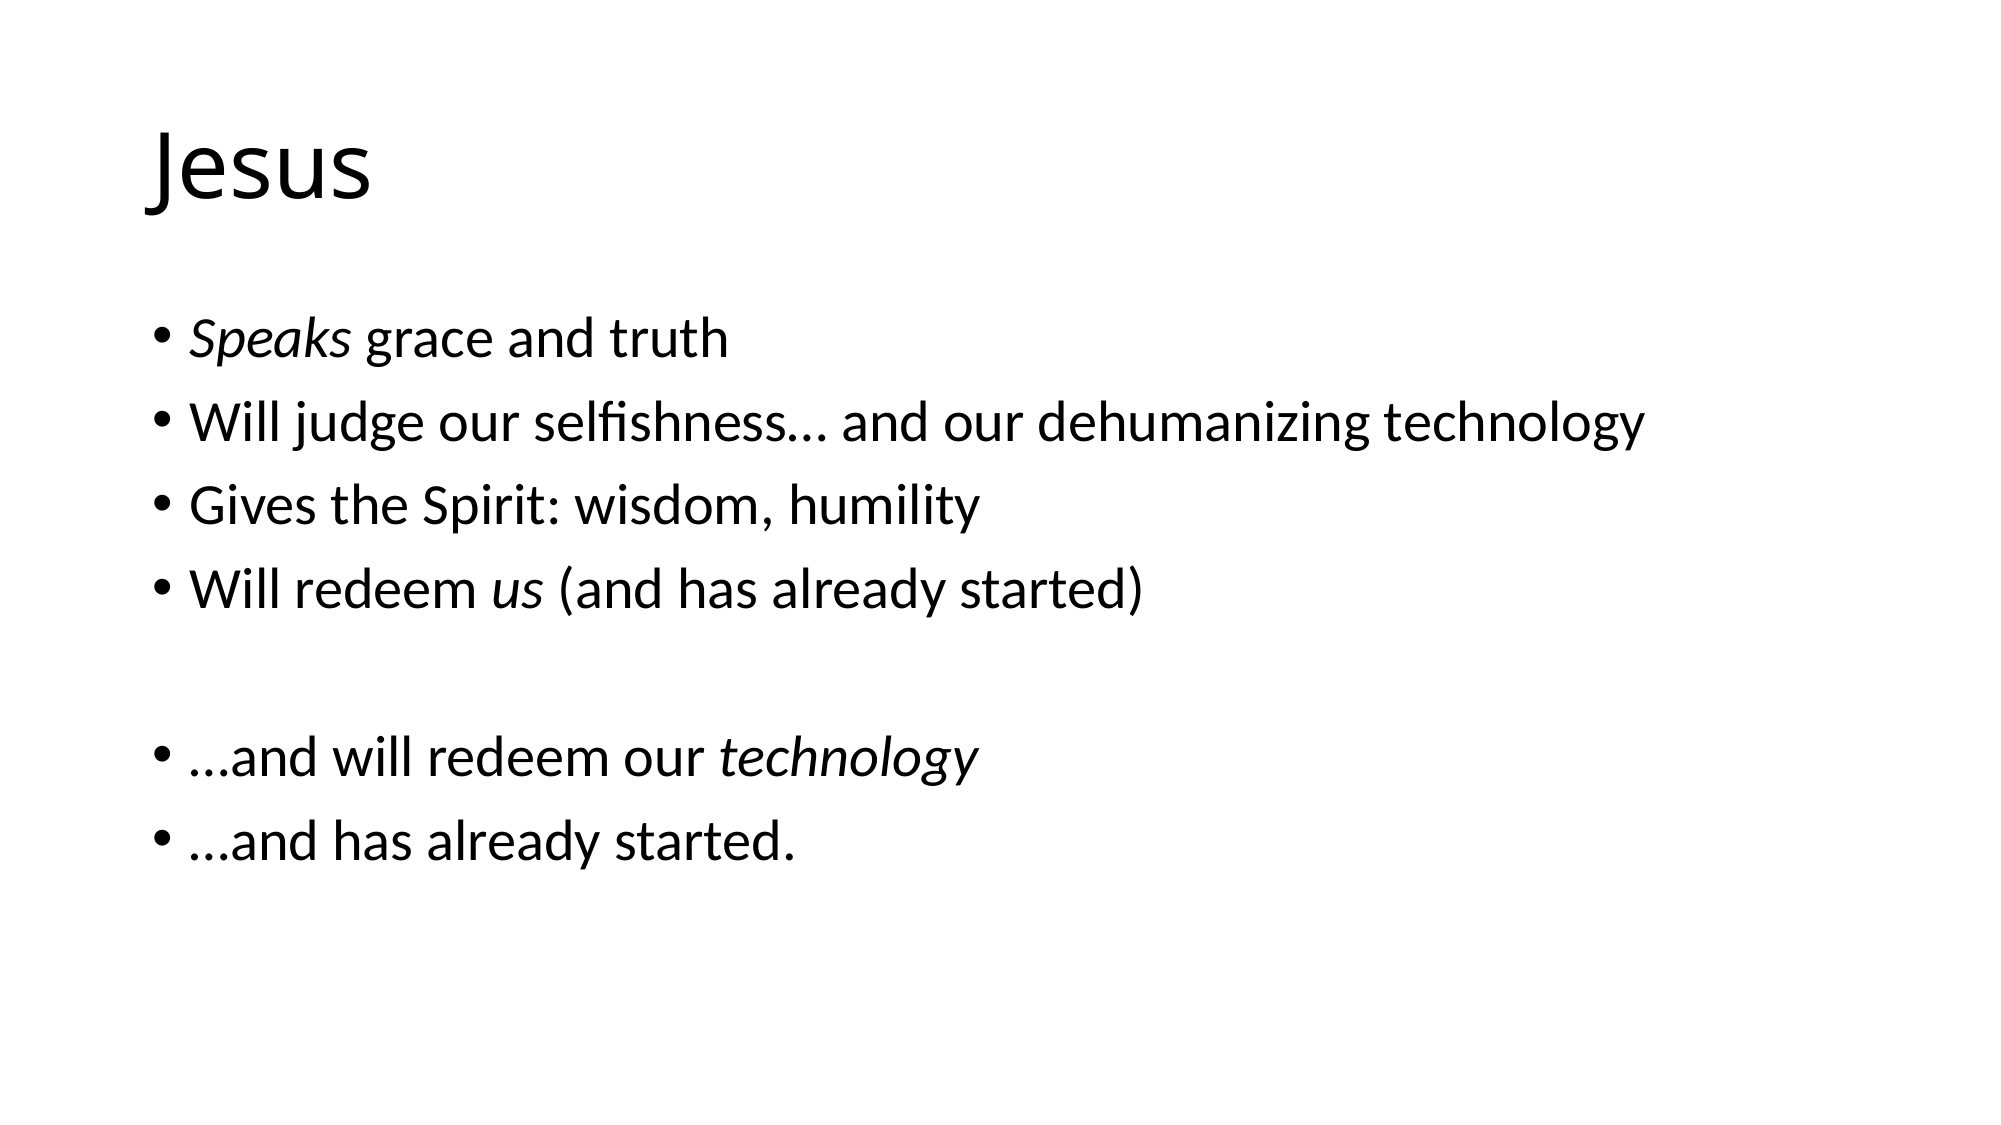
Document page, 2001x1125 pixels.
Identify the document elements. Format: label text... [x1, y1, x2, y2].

title Jesus [137, 59, 1863, 278]
list Speaks grace and truth Will judge our selfishness… and our dehumanizing technology Gives the Spirit: wisdom, humility Will redeem us (and has already started) …and will redeem our technology …and has already started. [137, 299, 1863, 1014]
